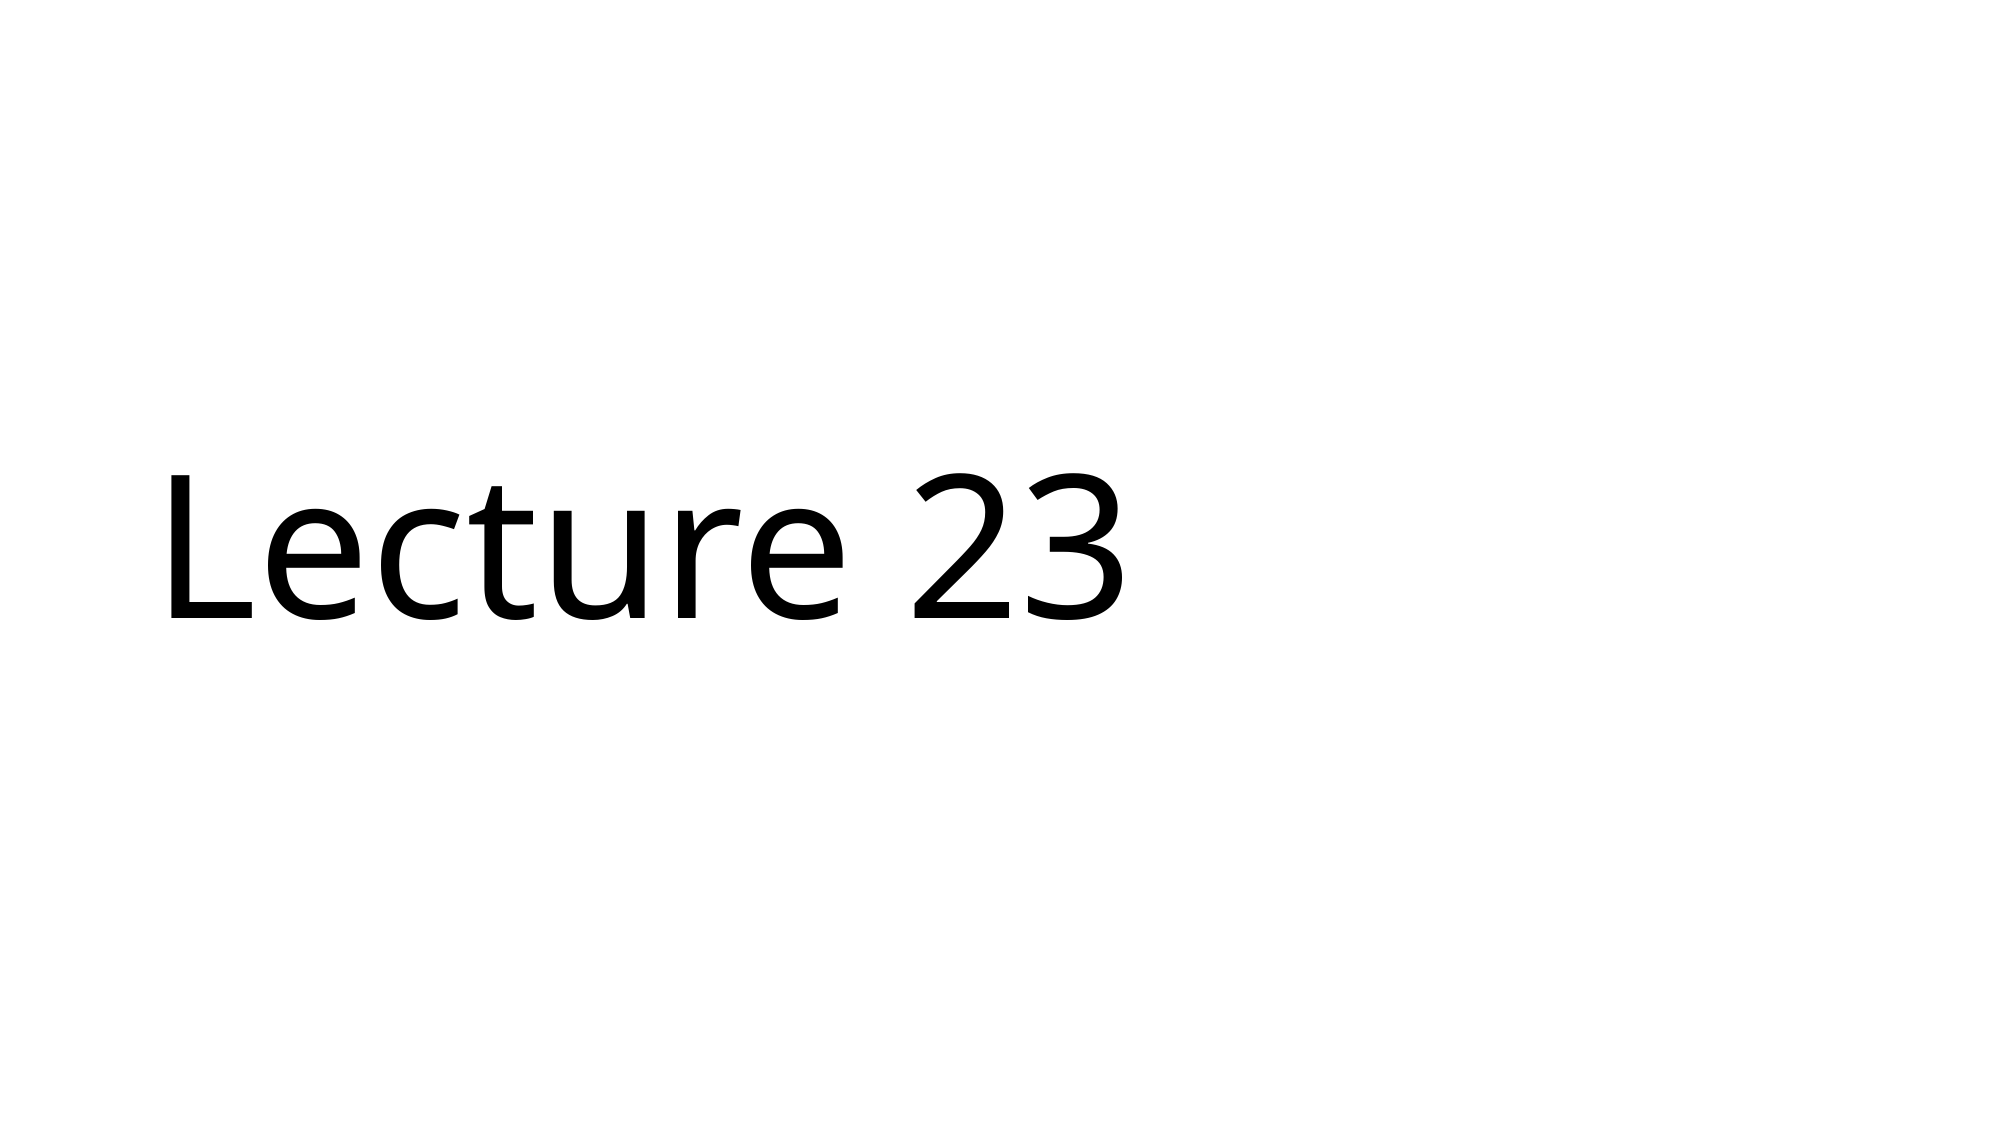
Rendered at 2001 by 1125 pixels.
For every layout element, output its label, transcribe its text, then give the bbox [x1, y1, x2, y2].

title Lecture 23 [137, 391, 1863, 717]
